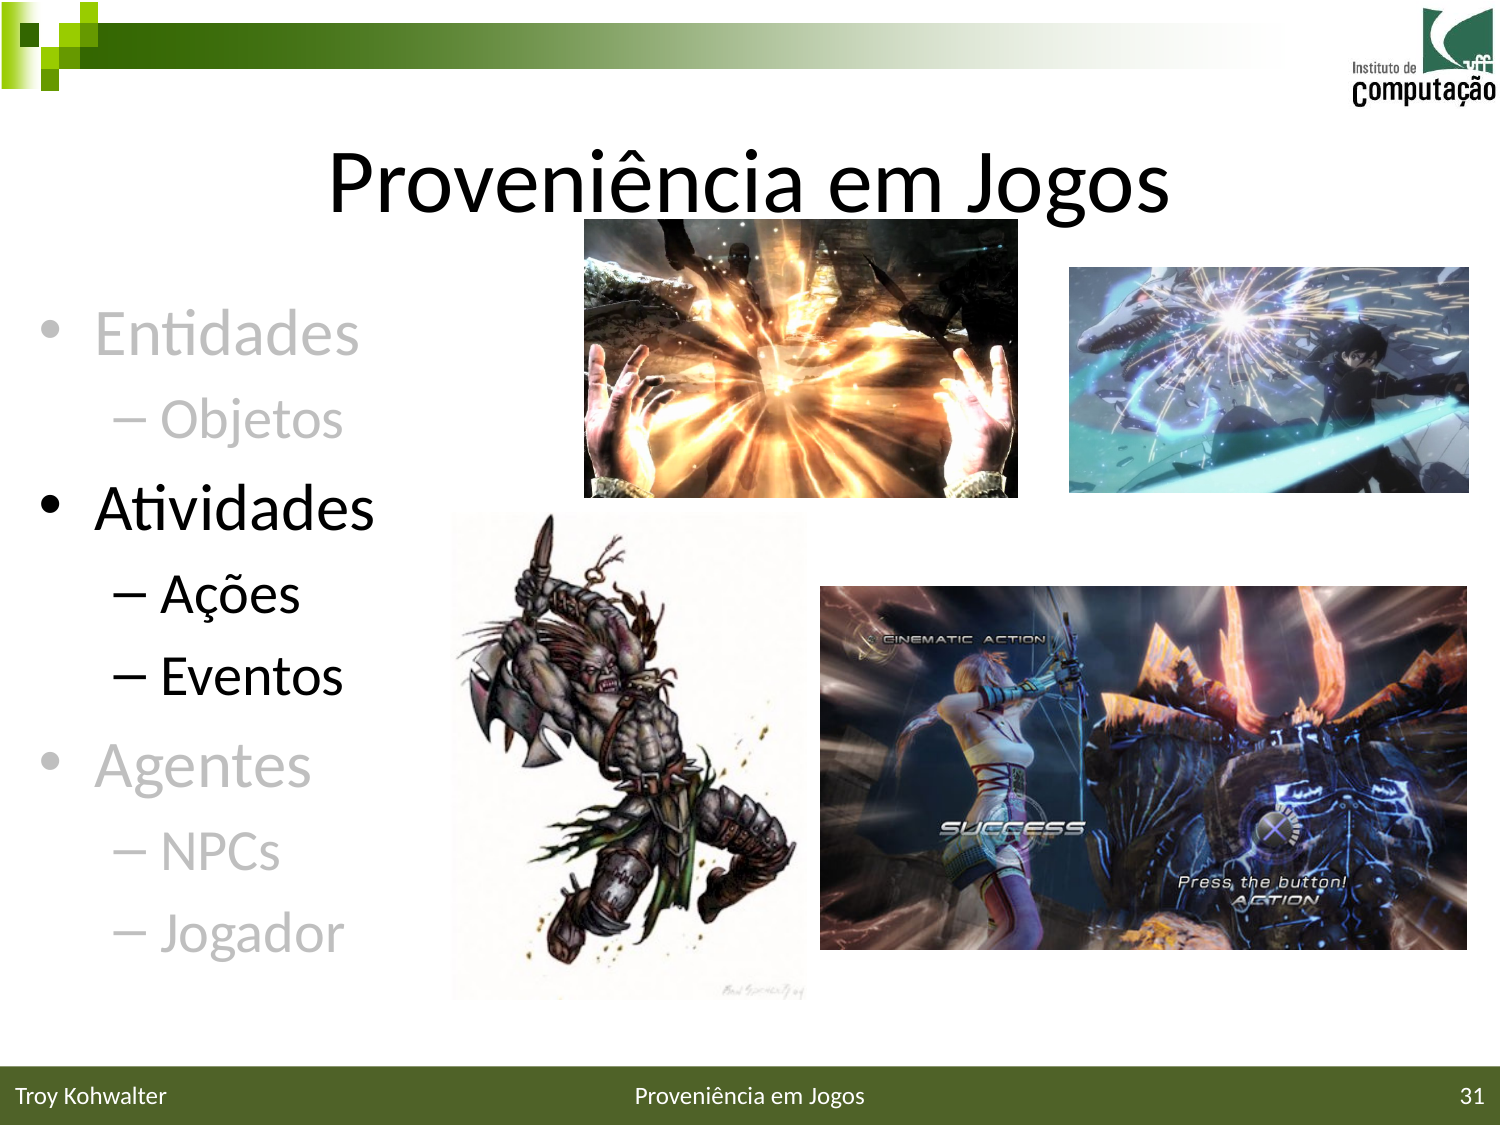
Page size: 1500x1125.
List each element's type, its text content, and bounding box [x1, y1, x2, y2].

picture [820, 585, 1467, 950]
slide_number 31 [1149, 1065, 1500, 1125]
slide_number Troy Kohwalter [0, 1065, 350, 1125]
picture [584, 219, 1018, 498]
list Entidades Objetos Atividades Ações Eventos Agentes NPCs Jogador [23, 281, 1477, 1055]
picture [1068, 266, 1470, 493]
title Proveniência em Jogos [75, 82, 1425, 270]
picture [449, 512, 807, 1001]
footer Proveniência em Jogos [512, 1065, 988, 1125]
